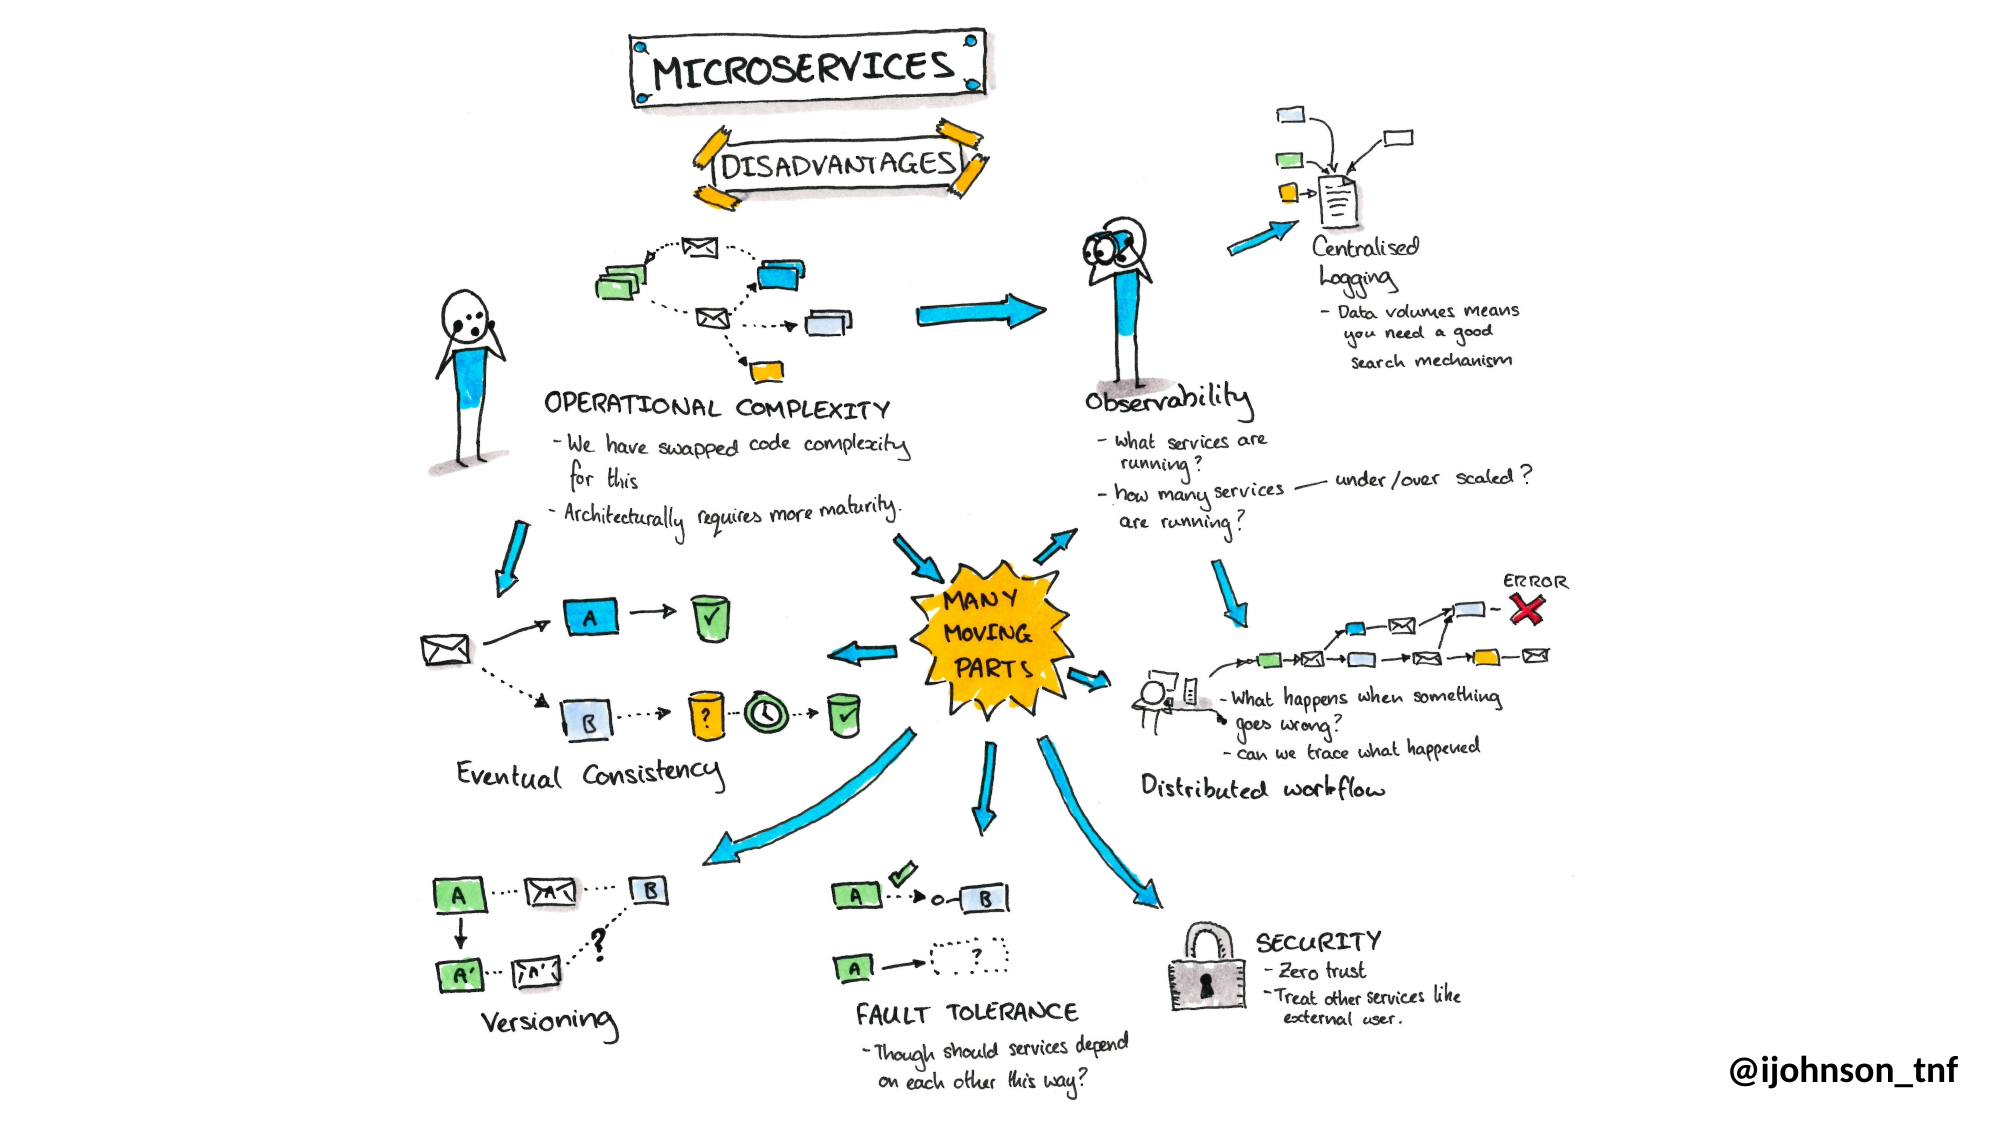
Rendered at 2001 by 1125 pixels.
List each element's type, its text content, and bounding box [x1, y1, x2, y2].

text_box @ijohnson_tnf [1712, 1037, 1974, 1098]
picture [351, 0, 1611, 1117]
